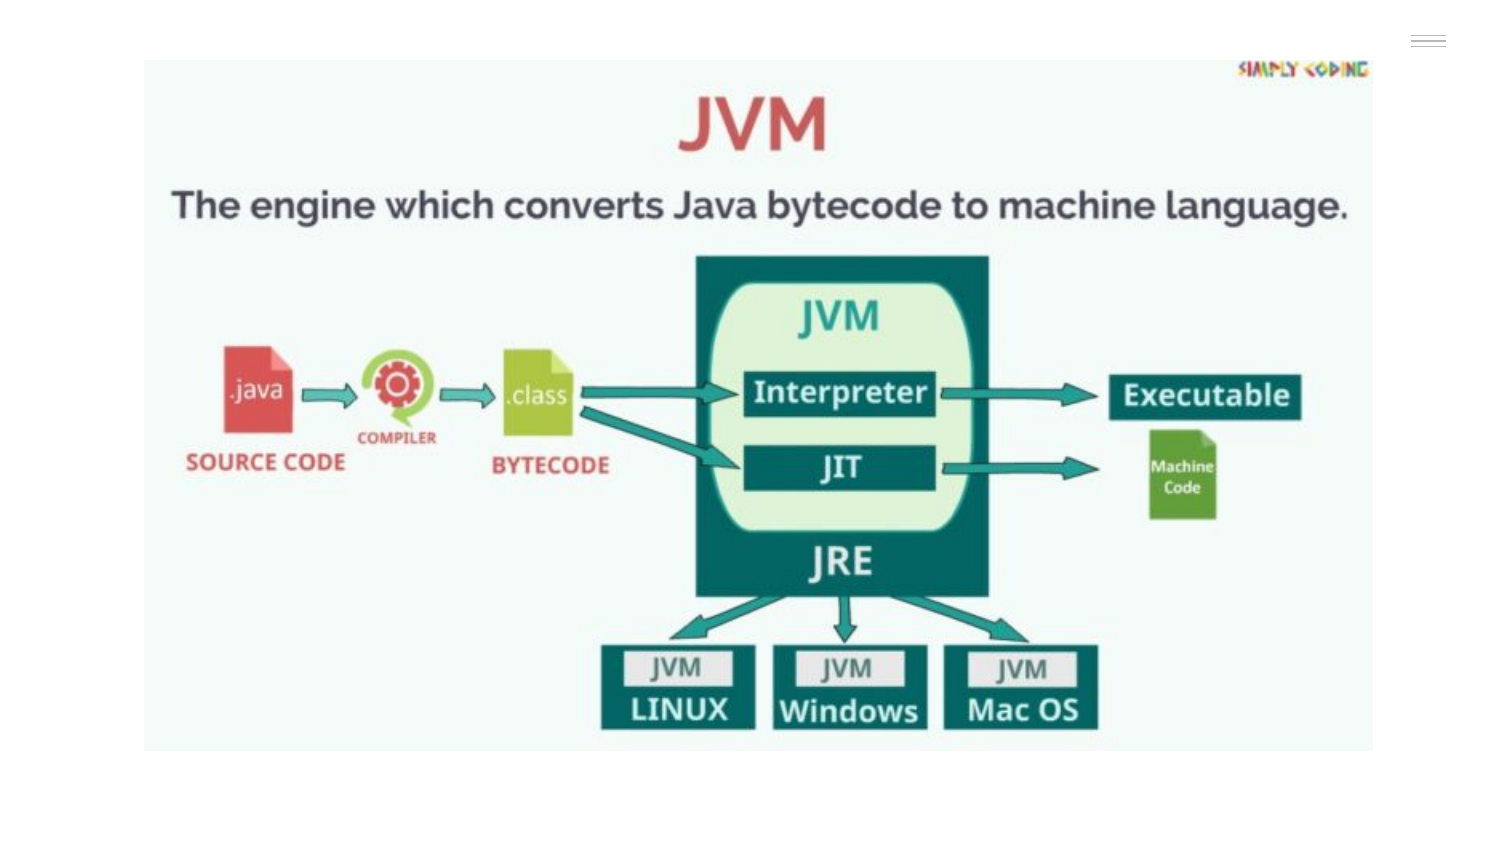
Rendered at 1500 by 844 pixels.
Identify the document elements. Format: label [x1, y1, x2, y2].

picture [144, 60, 1373, 752]
